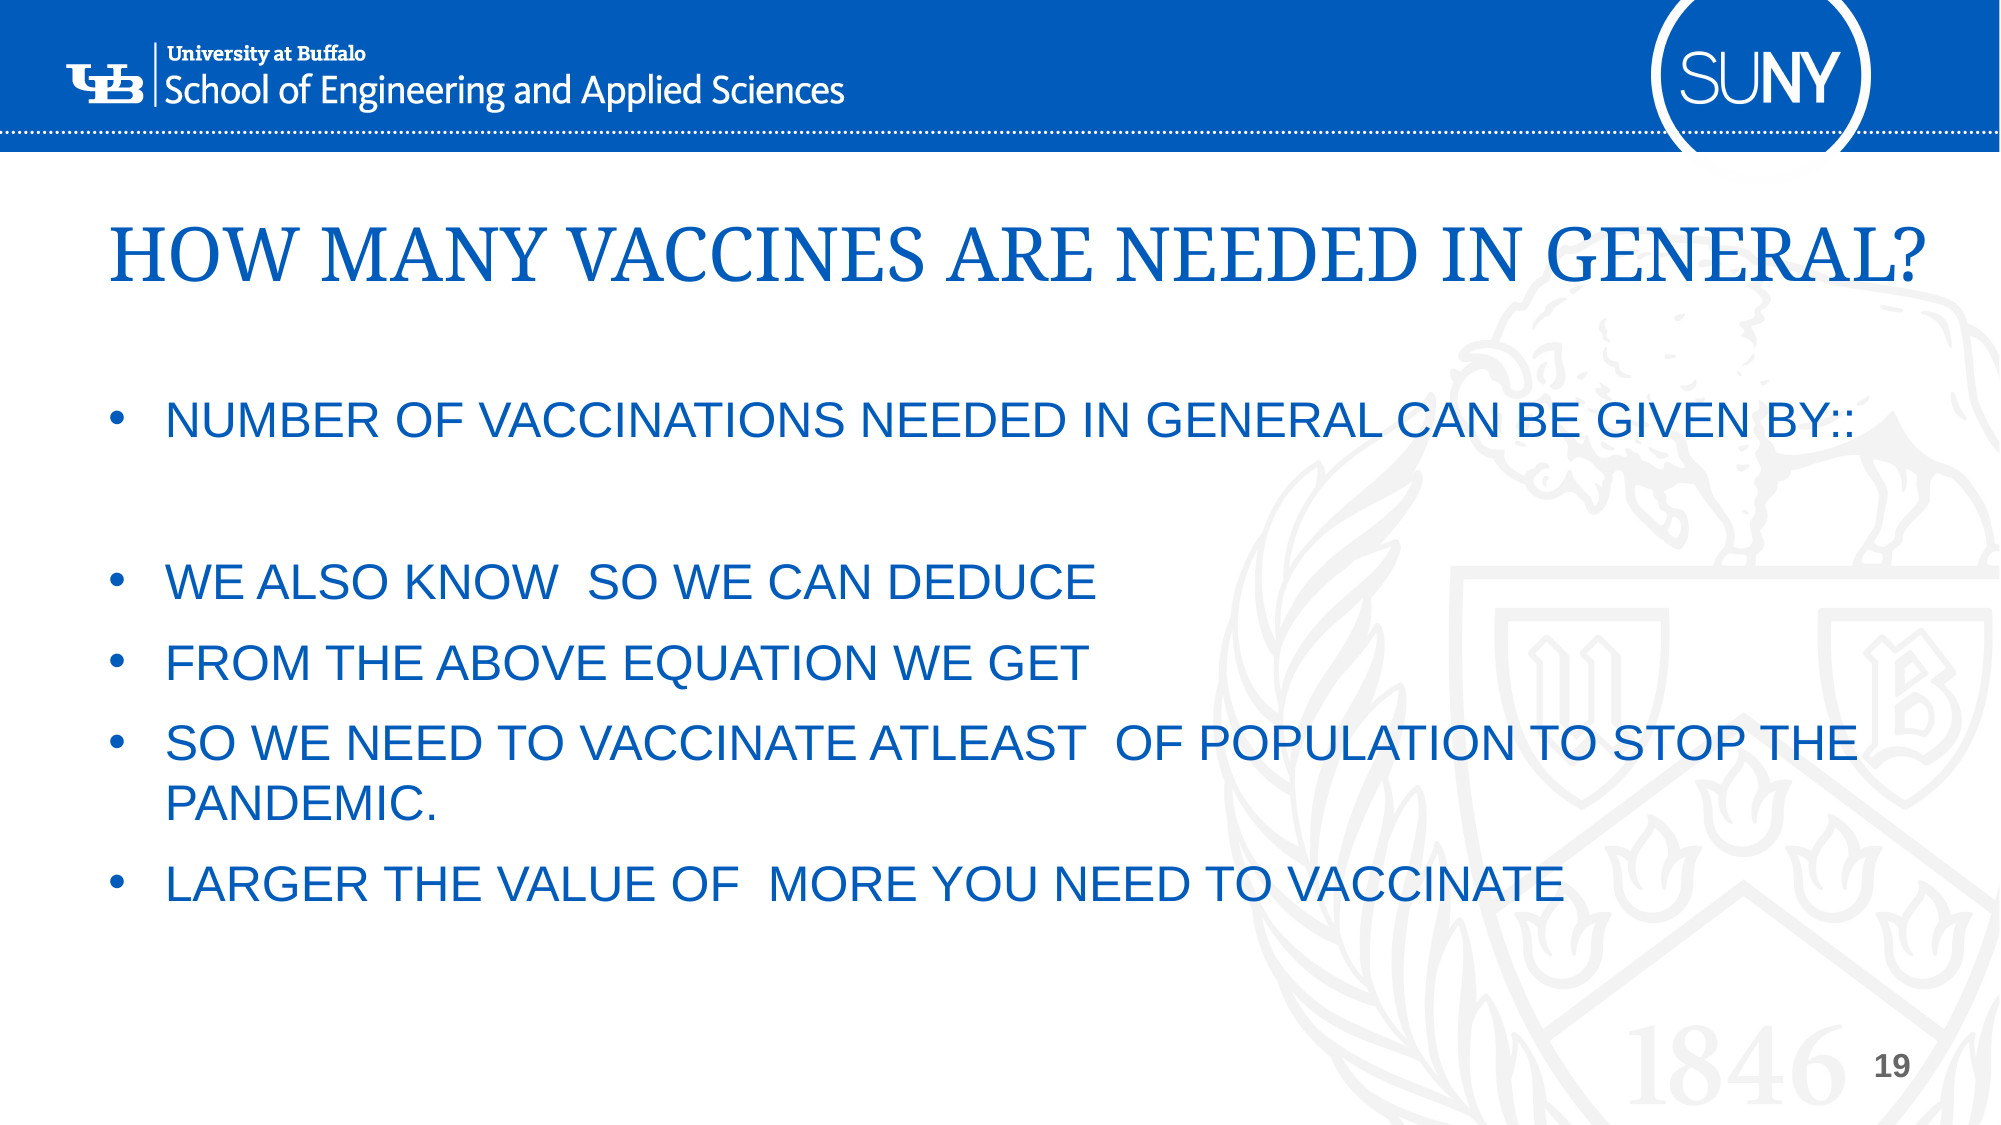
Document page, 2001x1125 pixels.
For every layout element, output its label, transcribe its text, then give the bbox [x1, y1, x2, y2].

title HOW MANY VACCINES ARE NEEDED IN GENERAL? [93, 216, 1979, 359]
picture [0, 0, 2000, 1125]
text_box [118, 380, 1919, 1095]
